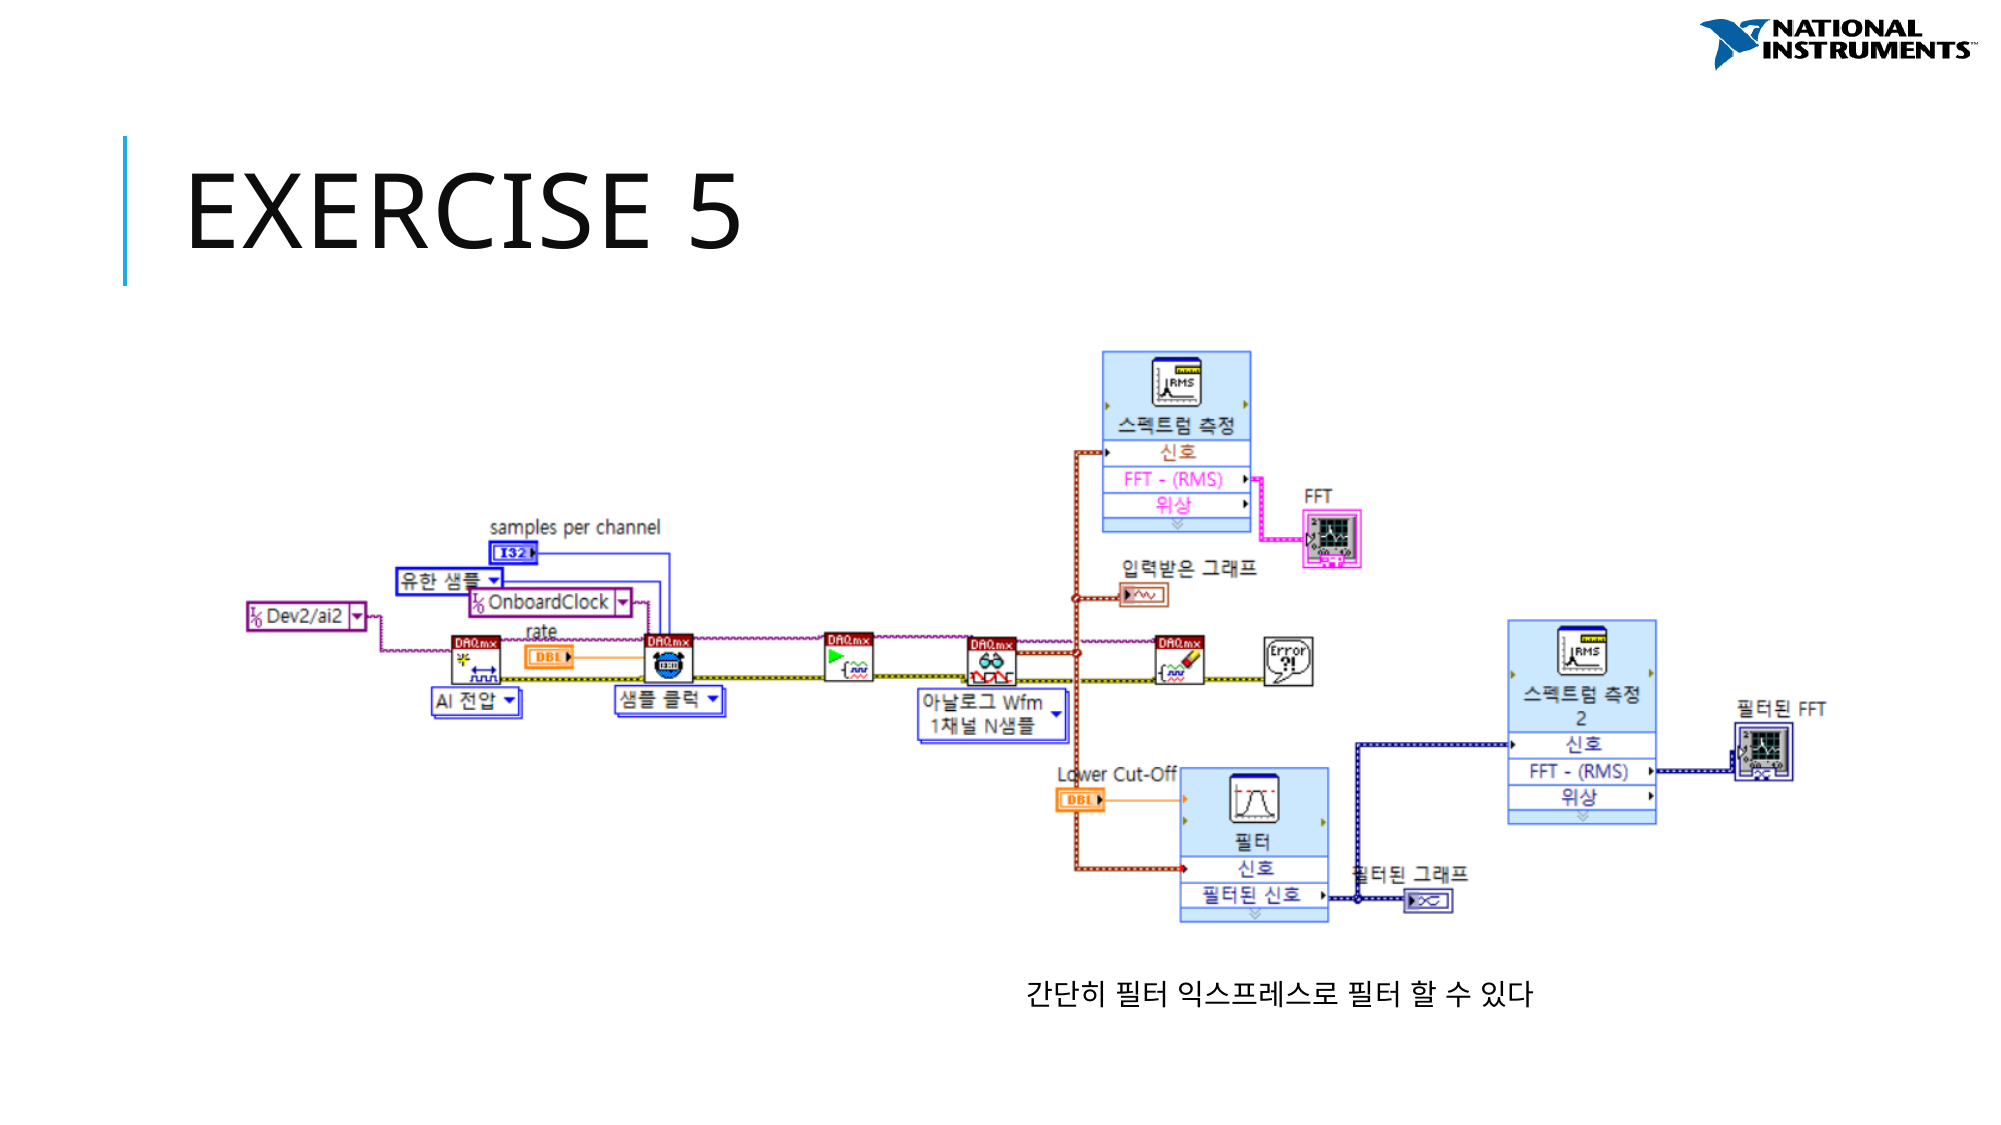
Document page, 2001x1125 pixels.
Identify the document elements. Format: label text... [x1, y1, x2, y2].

title Exercise 5 [168, 96, 1164, 249]
picture [154, 254, 1890, 1032]
picture [1662, 0, 2000, 85]
